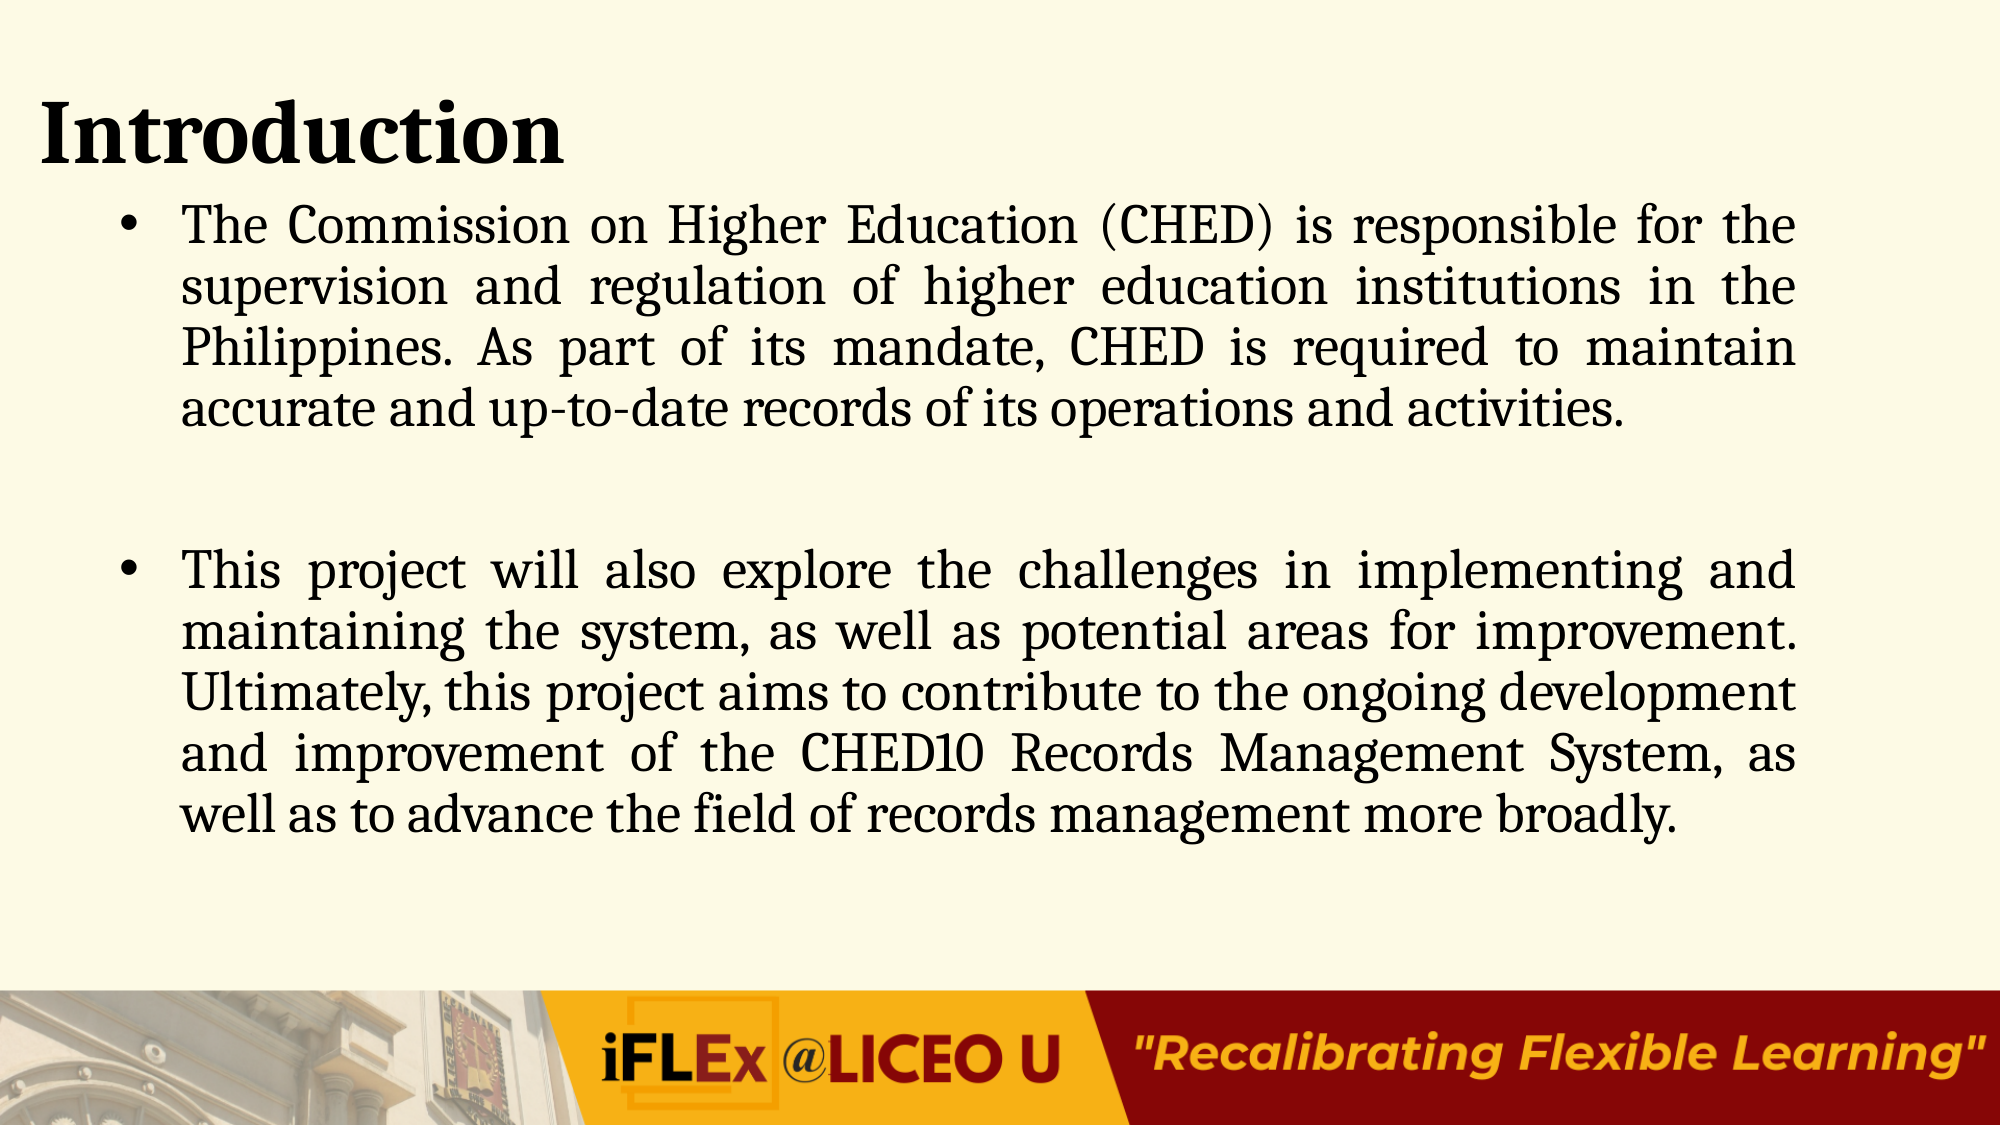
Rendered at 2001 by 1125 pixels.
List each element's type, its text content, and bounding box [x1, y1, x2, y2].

title Introduction [24, 24, 1750, 243]
list The Commission on Higher Education (CHED) is responsible for the supervision and regulation of higher education institutions in the Philippines. As part of its mandate, CHED is required to maintain accurate and up-to-date records of its operations and activities. This project will also explore the challenges in implementing and maintaining the system, as well as potential areas for improvement. Ultimately, this project aims to contribute to the ongoing development and improvement of the CHED10 Records Management System, as well as to advance the field of records management more broadly. [87, 187, 1813, 902]
picture [0, 0, 2000, 1125]
